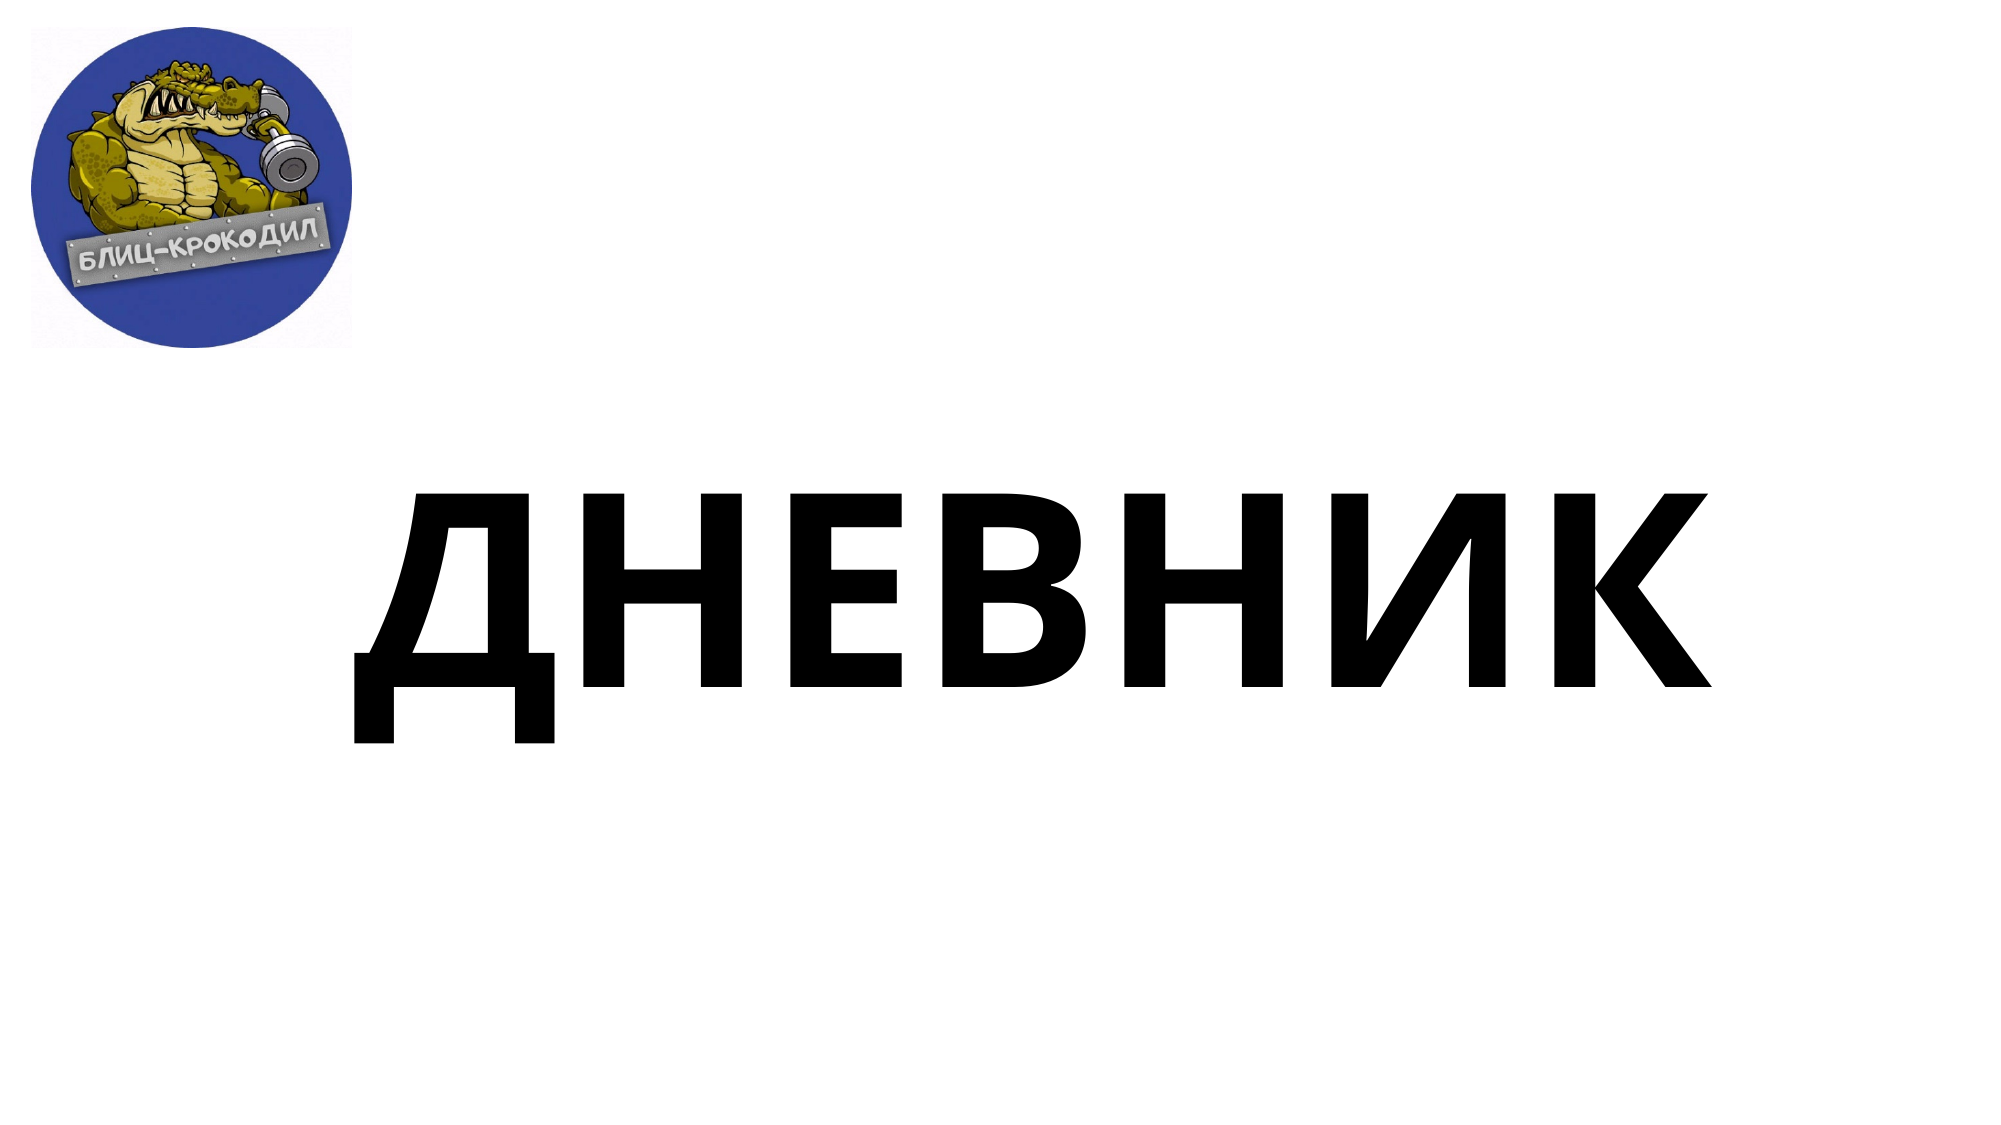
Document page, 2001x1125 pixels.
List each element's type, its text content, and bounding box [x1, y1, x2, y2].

picture [31, 27, 352, 348]
title ДНЕВНИК [282, 361, 1783, 754]
